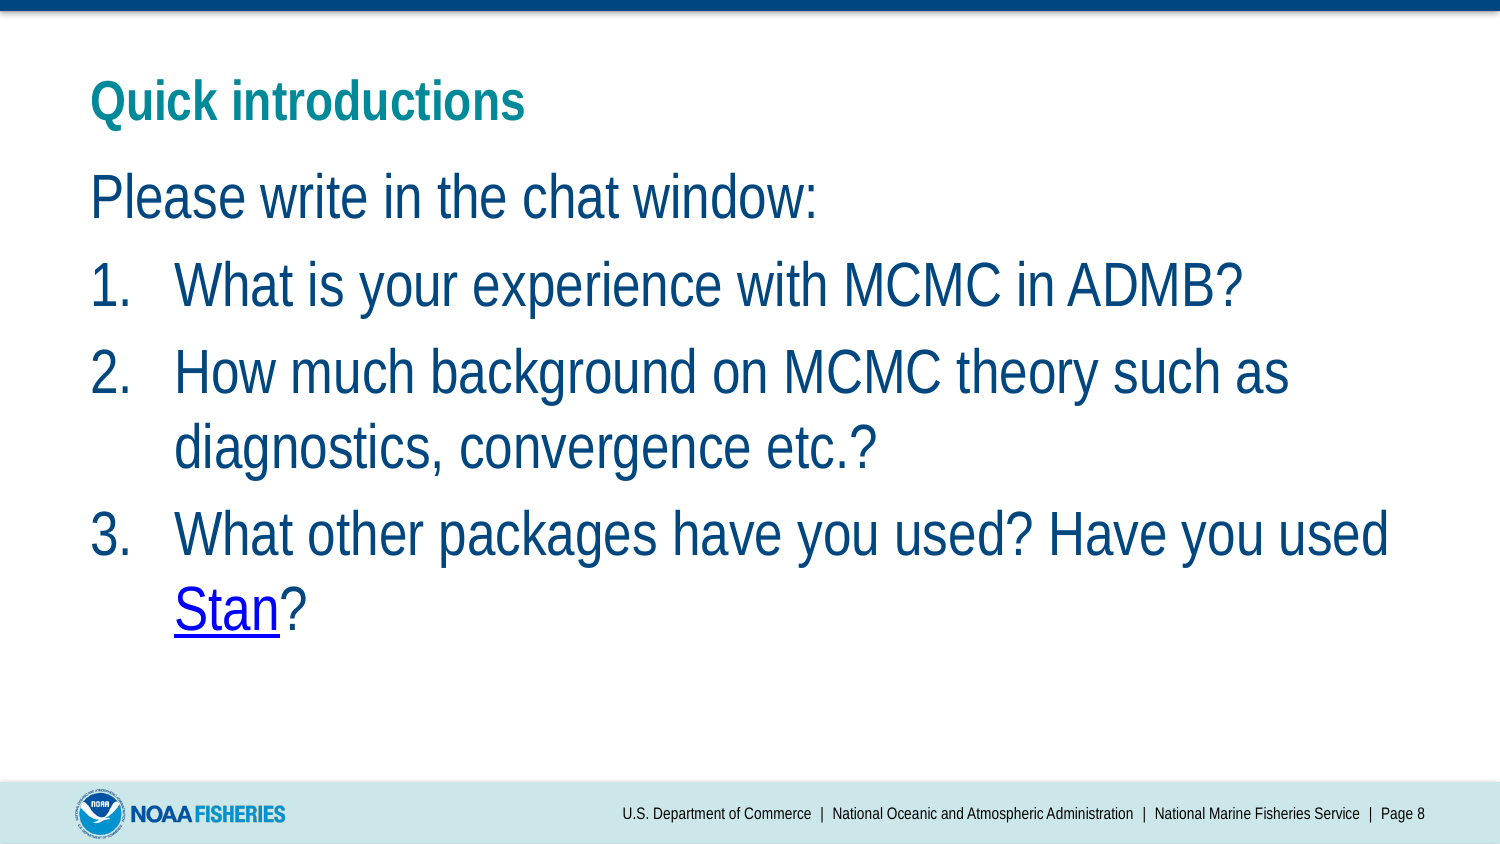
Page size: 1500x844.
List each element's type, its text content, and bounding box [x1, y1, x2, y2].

slide_number U.S. Department of Commerce | National Oceanic and Atmospheric Administration | National Marine Fisheries Service | Page 8 [375, 781, 1425, 844]
picture [75, 789, 285, 839]
picture [268, 809, 277, 819]
title Quick introductions [75, 56, 1425, 140]
list Please write in the chat window: What is your experience with MCMC in ADMB? How much background on MCMC theory such as diagnostics, convergence etc.? What other packages have you used? Have you used Stan? [75, 148, 1425, 706]
